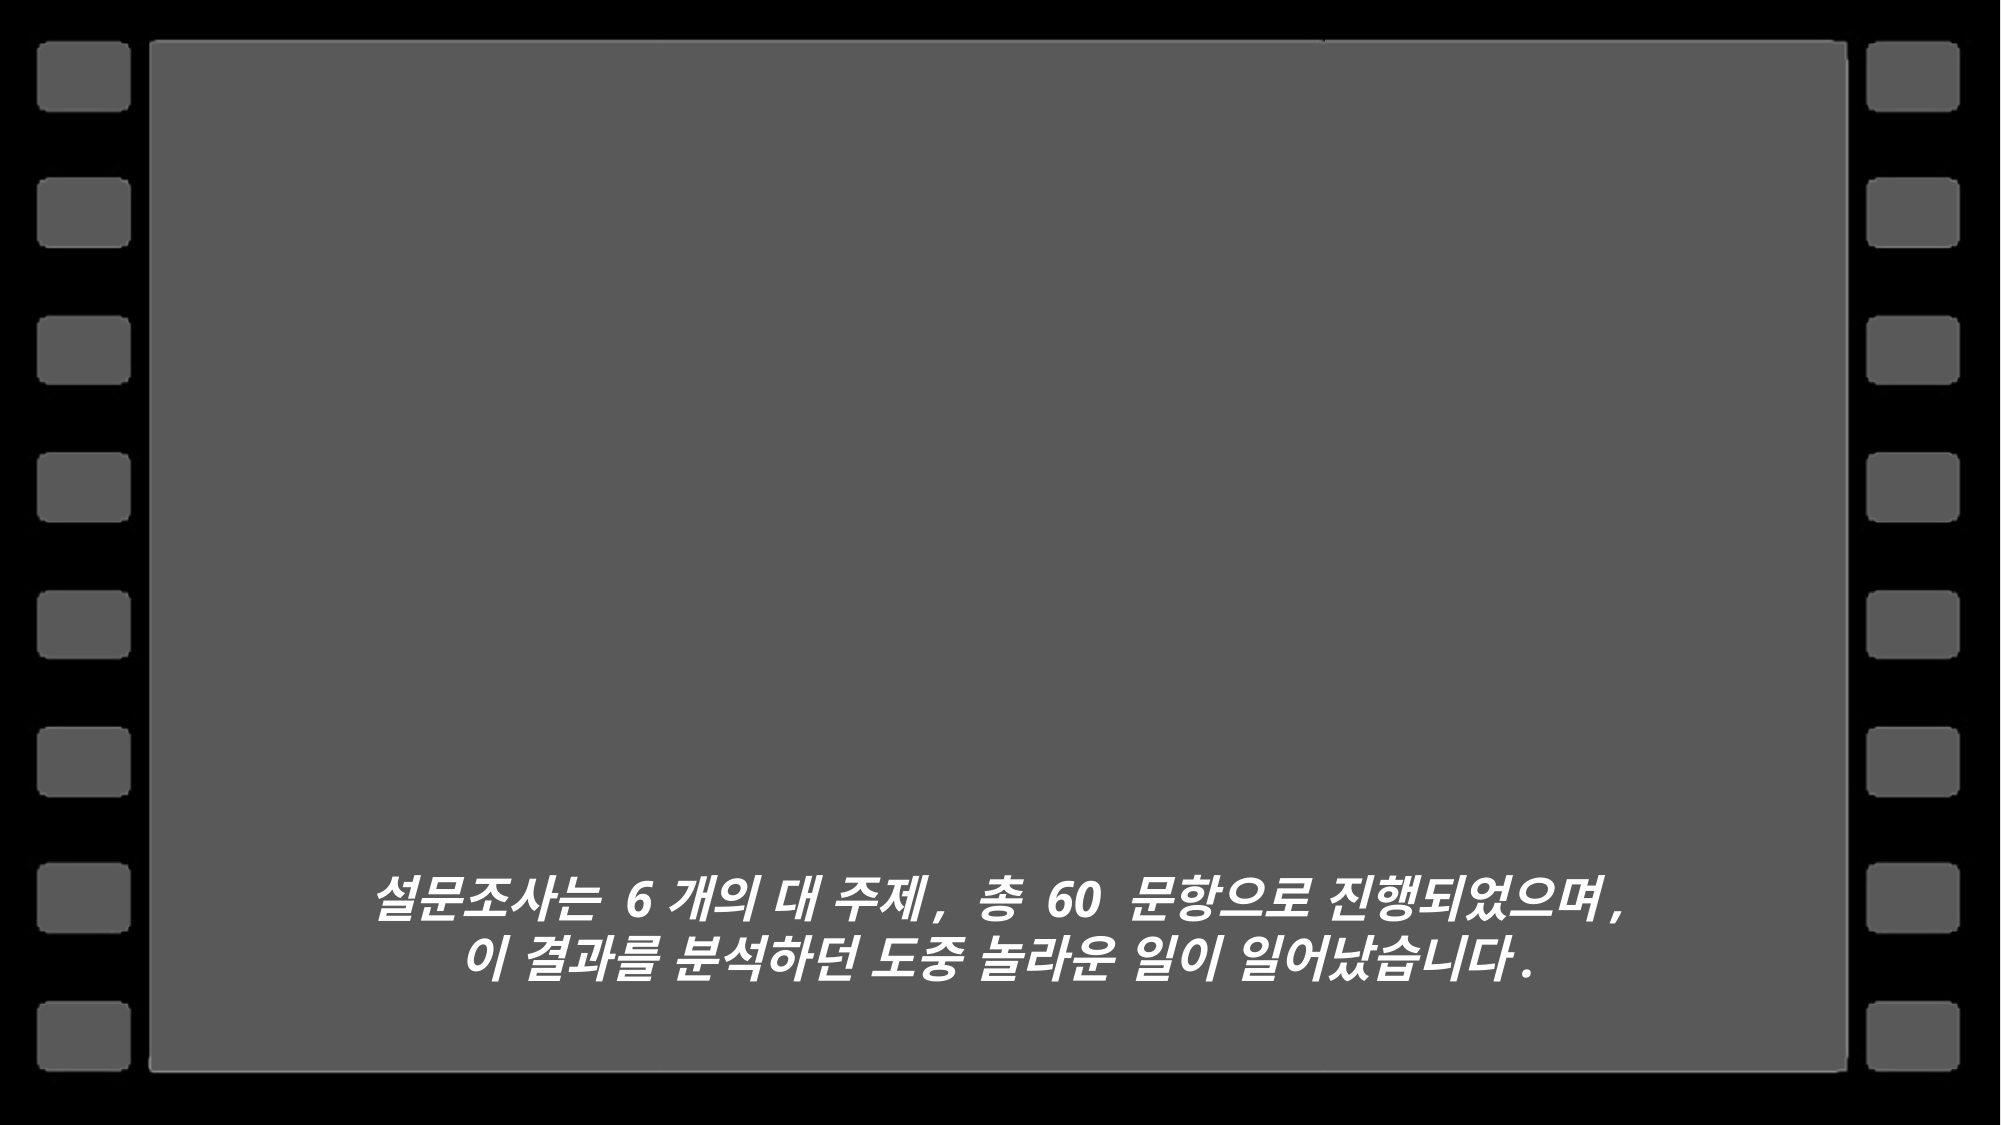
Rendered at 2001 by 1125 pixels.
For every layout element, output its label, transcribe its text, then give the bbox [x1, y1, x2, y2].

picture [0, 0, 2001, 1125]
text_box 설문조사는 6개의 대 주제, 총 60 문항으로 진행되었으며, 이 결과를 분석하던 도중 놀라운 일이 일어났습니다. [149, 860, 1846, 996]
